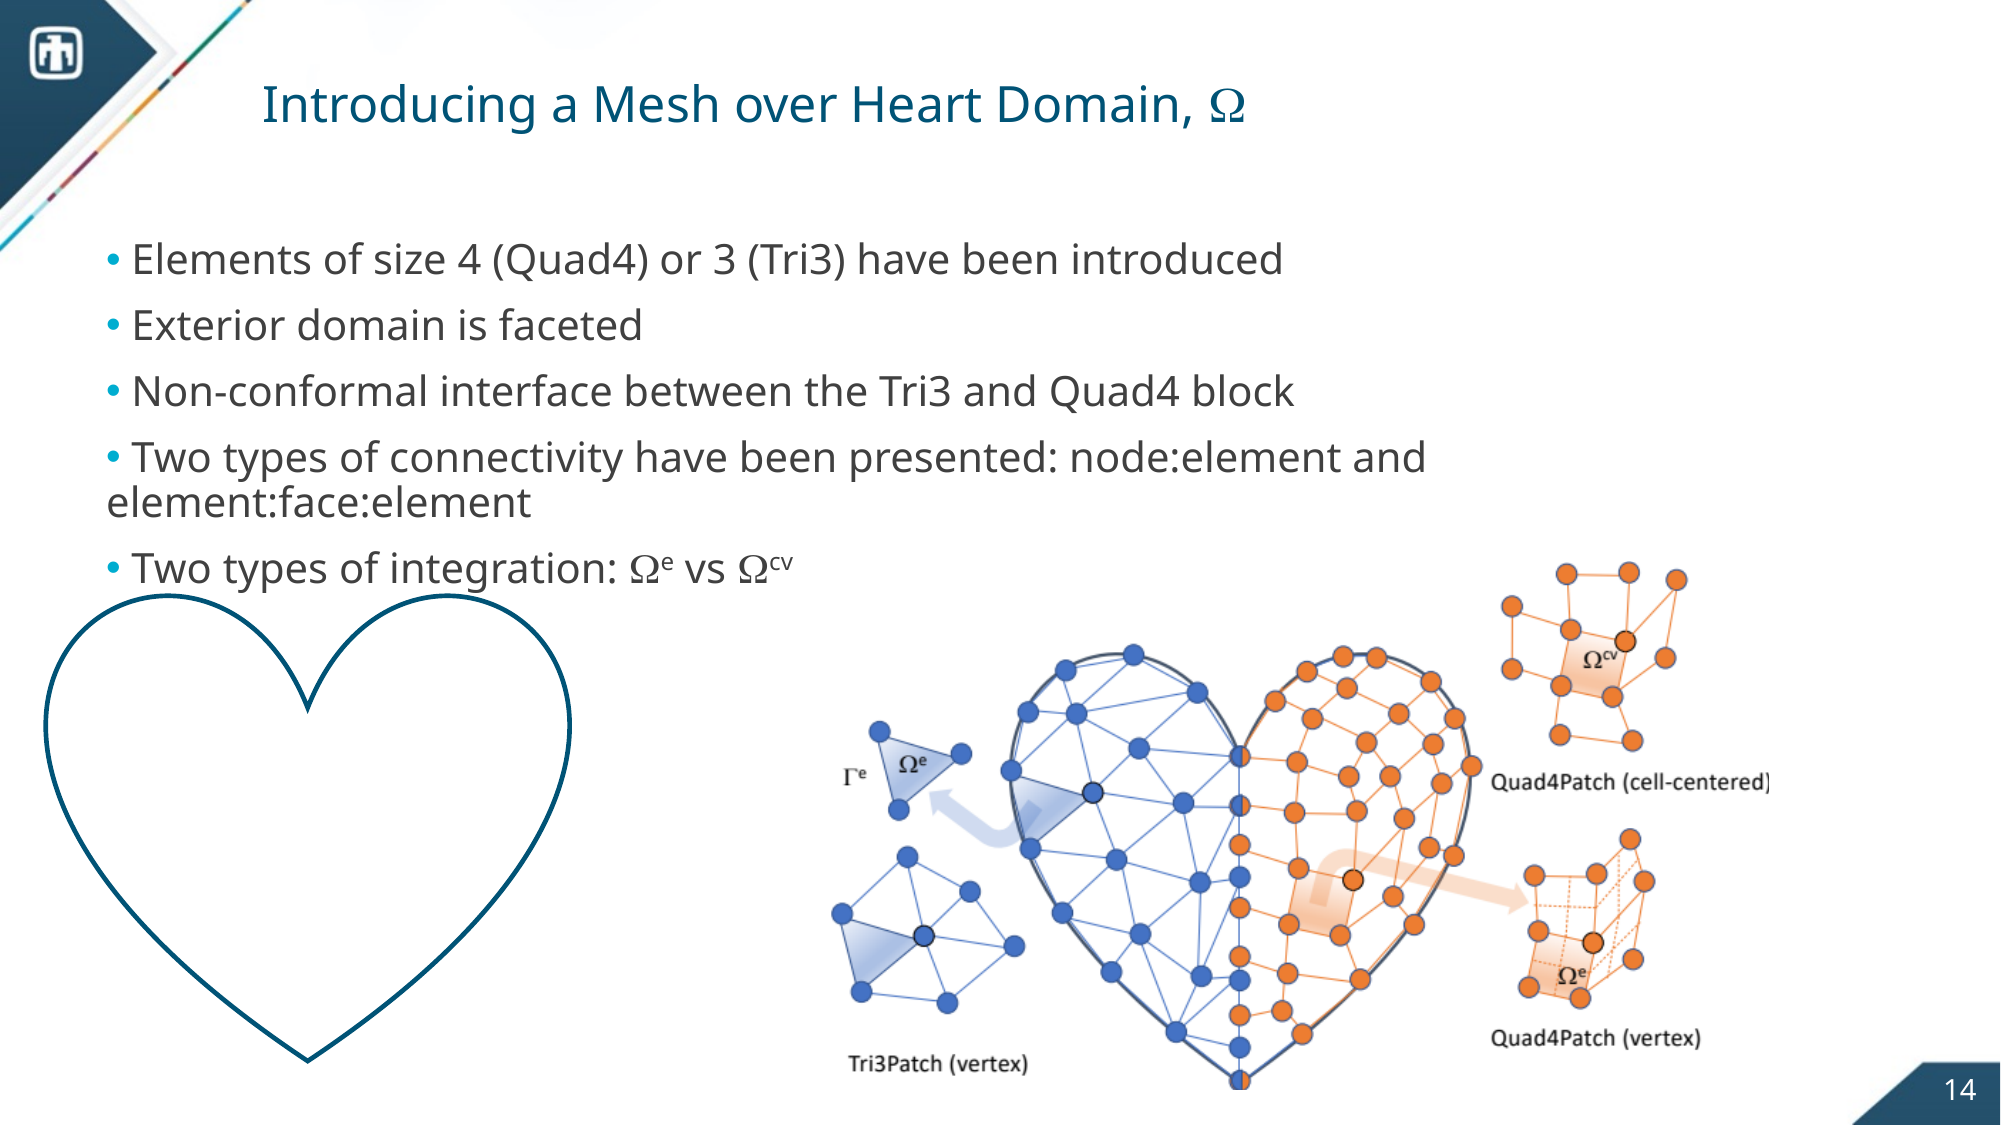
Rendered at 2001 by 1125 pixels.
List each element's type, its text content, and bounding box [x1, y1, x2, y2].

list Elements of size 4 (Quad4) or 3 (Tri3) have been introduced Exterior domain is faceted Non-conformal interface between the Tri3 and Quad4 block Two types of connectivity have been presented: node:element and element:face:element Two types of integration: We vs Wcv [106, 231, 1859, 988]
picture [0, 0, 2001, 1125]
title Introducing a Mesh over Heart Domain, W [262, 42, 1919, 170]
slide_number 14 [1919, 1061, 2000, 1122]
text_box [44, 594, 571, 1063]
